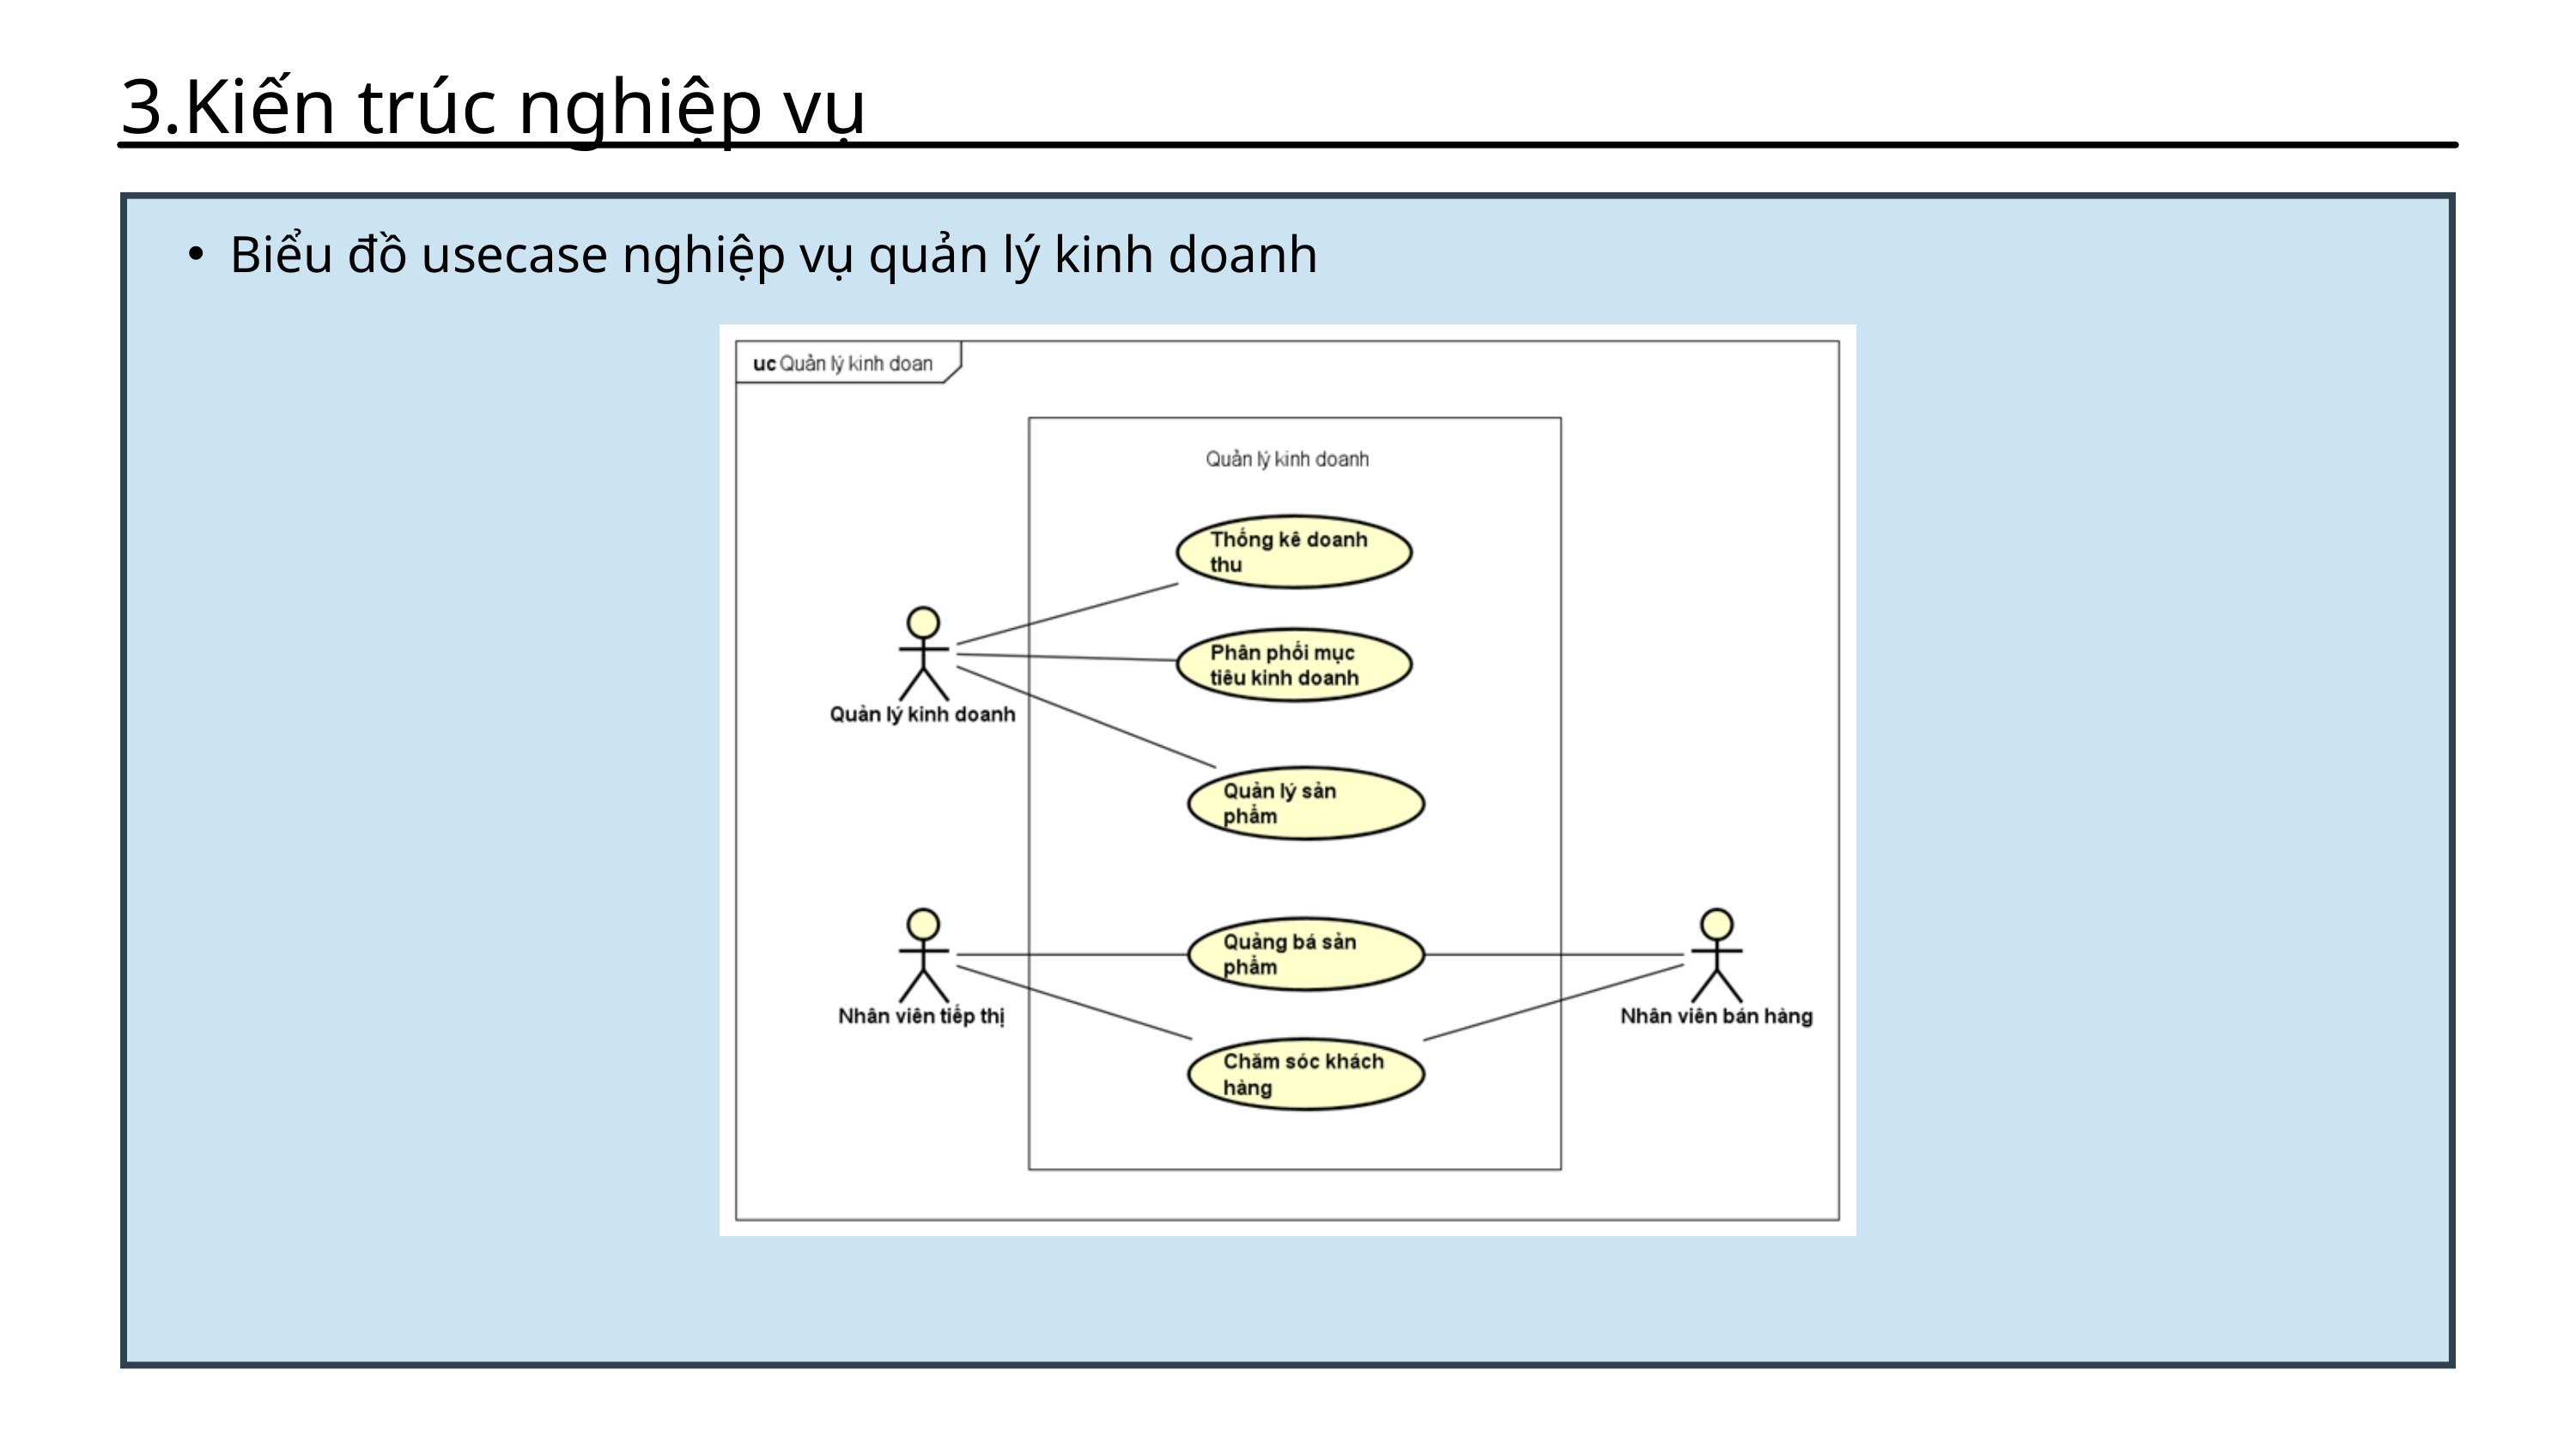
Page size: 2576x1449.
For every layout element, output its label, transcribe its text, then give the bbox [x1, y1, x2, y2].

text_box 3.Kiến trúc nghiệp vụ [120, 43, 2456, 149]
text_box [119, 191, 2457, 1369]
picture [719, 324, 1857, 1236]
